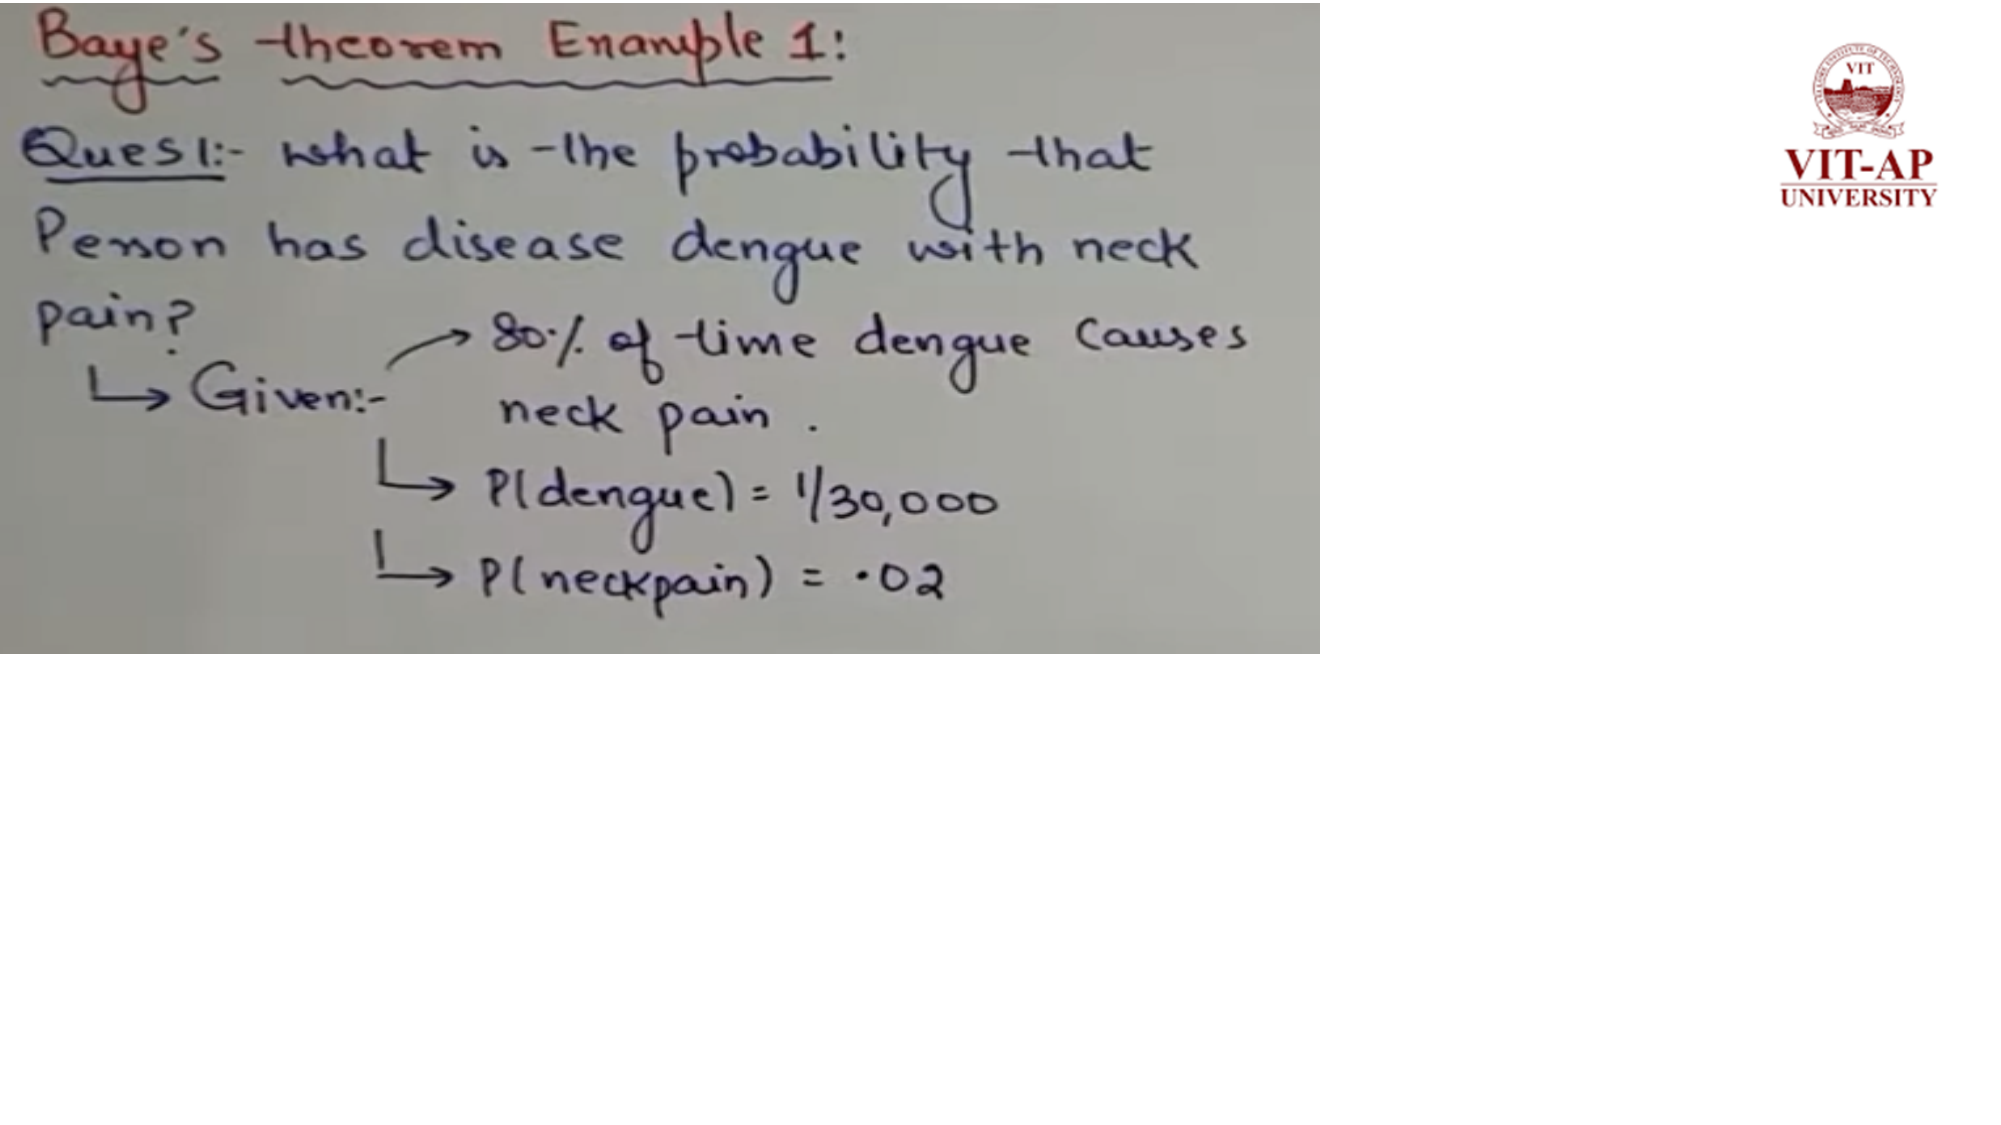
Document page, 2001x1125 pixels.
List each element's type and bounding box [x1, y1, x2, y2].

picture [0, 3, 1320, 654]
picture [1723, 0, 1995, 270]
